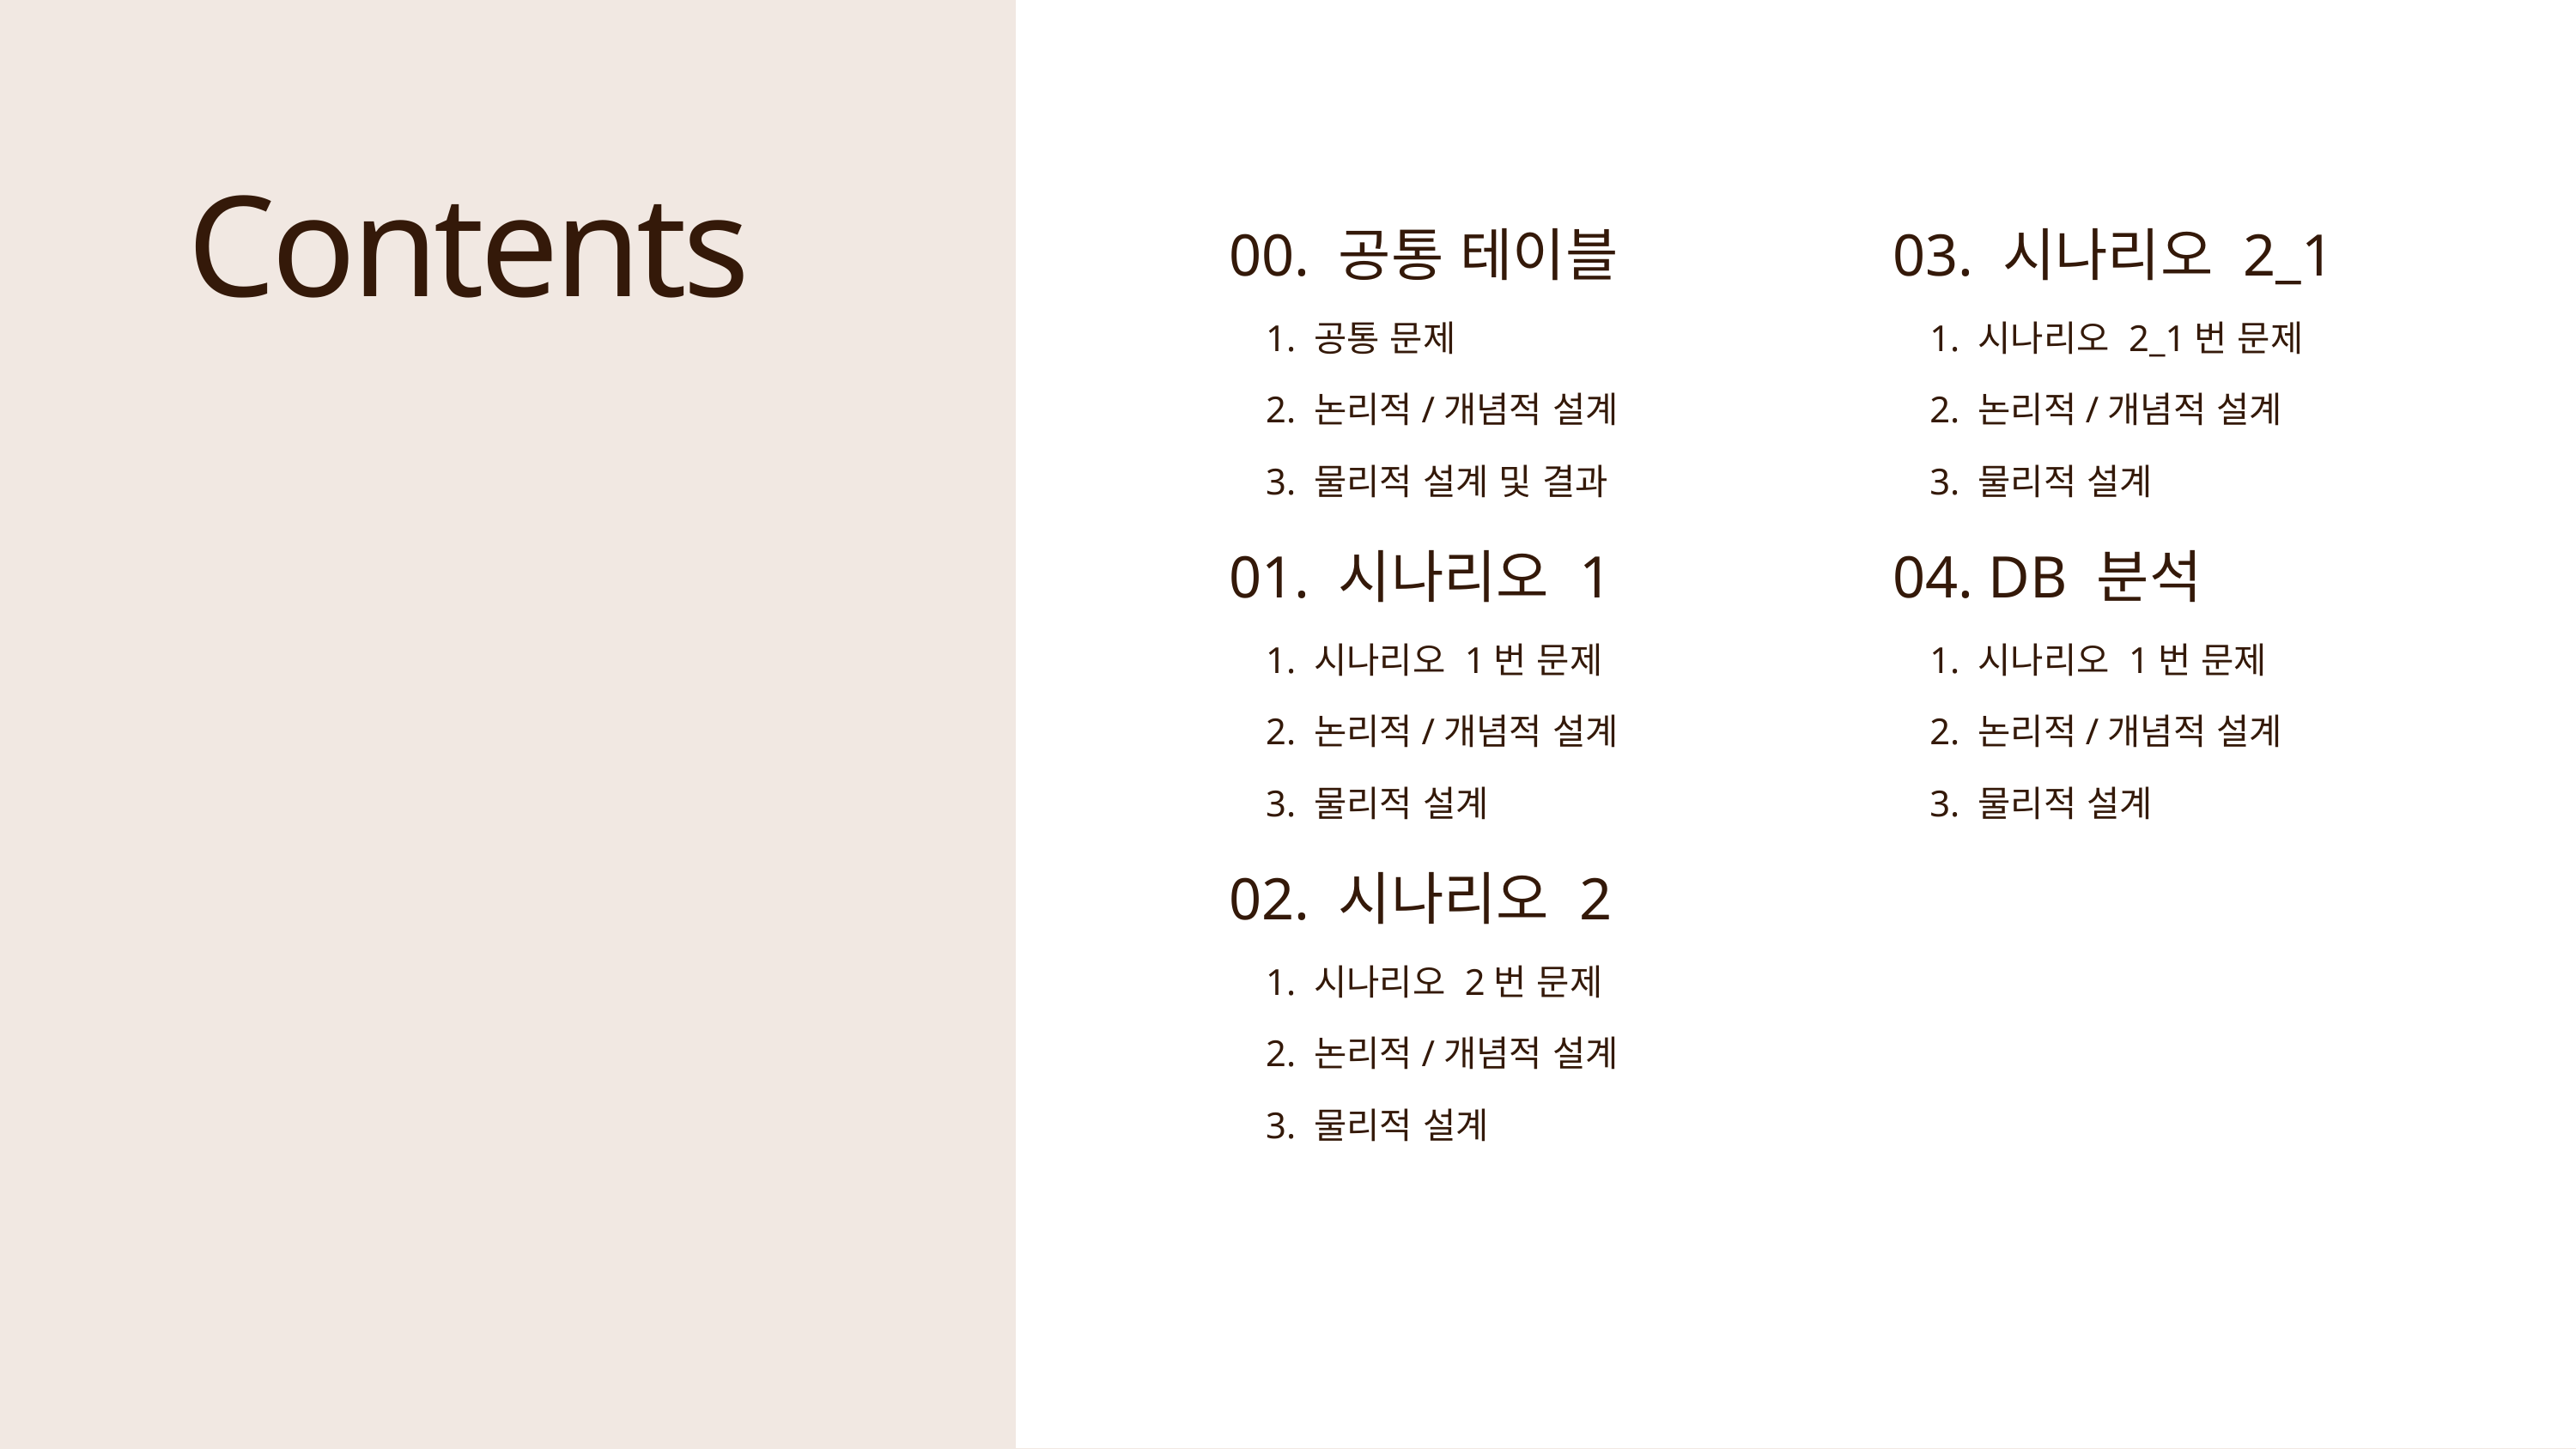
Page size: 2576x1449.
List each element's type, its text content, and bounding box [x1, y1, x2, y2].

text_box Contents [187, 139, 854, 325]
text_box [1015, 0, 2576, 1449]
